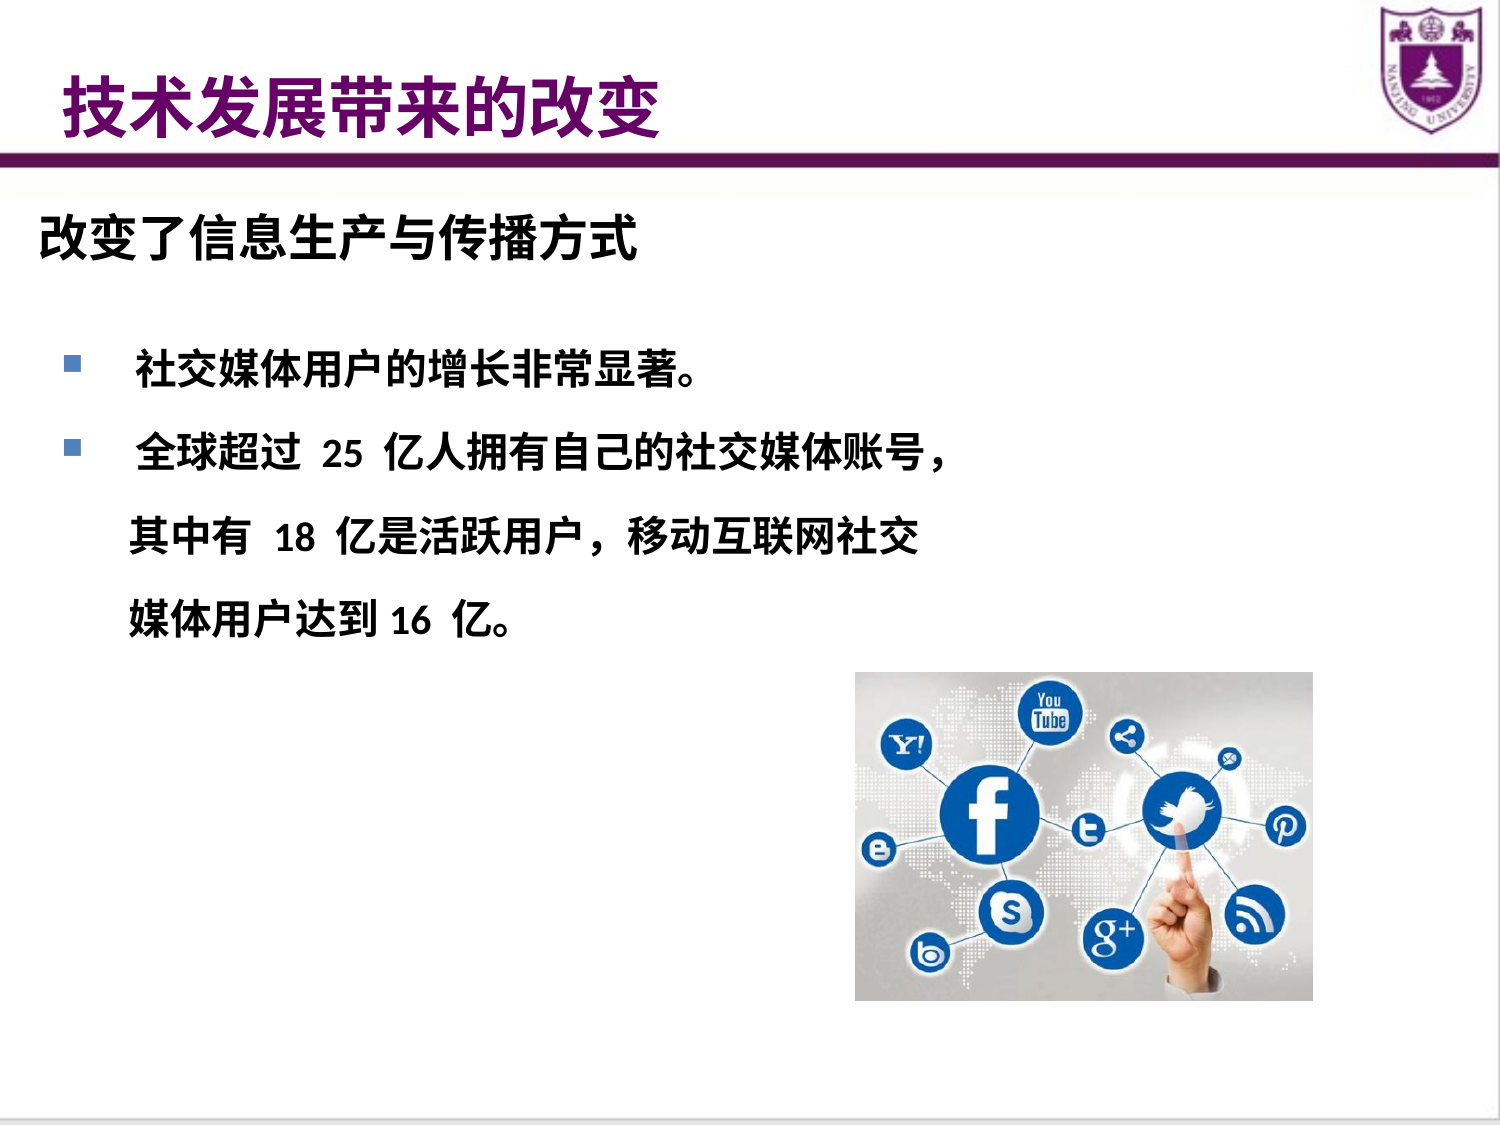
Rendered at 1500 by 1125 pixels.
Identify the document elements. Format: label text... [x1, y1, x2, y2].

text_box 社交媒体用户的增长非常显著。 全球超过 25 亿人拥有自己的社交媒体账号， 其中有 18 亿是活跃用户，移动互联网社交 媒体用户达到16 亿。 [46, 310, 1254, 1032]
picture [0, 0, 1500, 1125]
text_box 技术发展带来的改变 [46, 58, 969, 154]
text_box 改变了信息生产与传播方式 [23, 199, 1313, 274]
